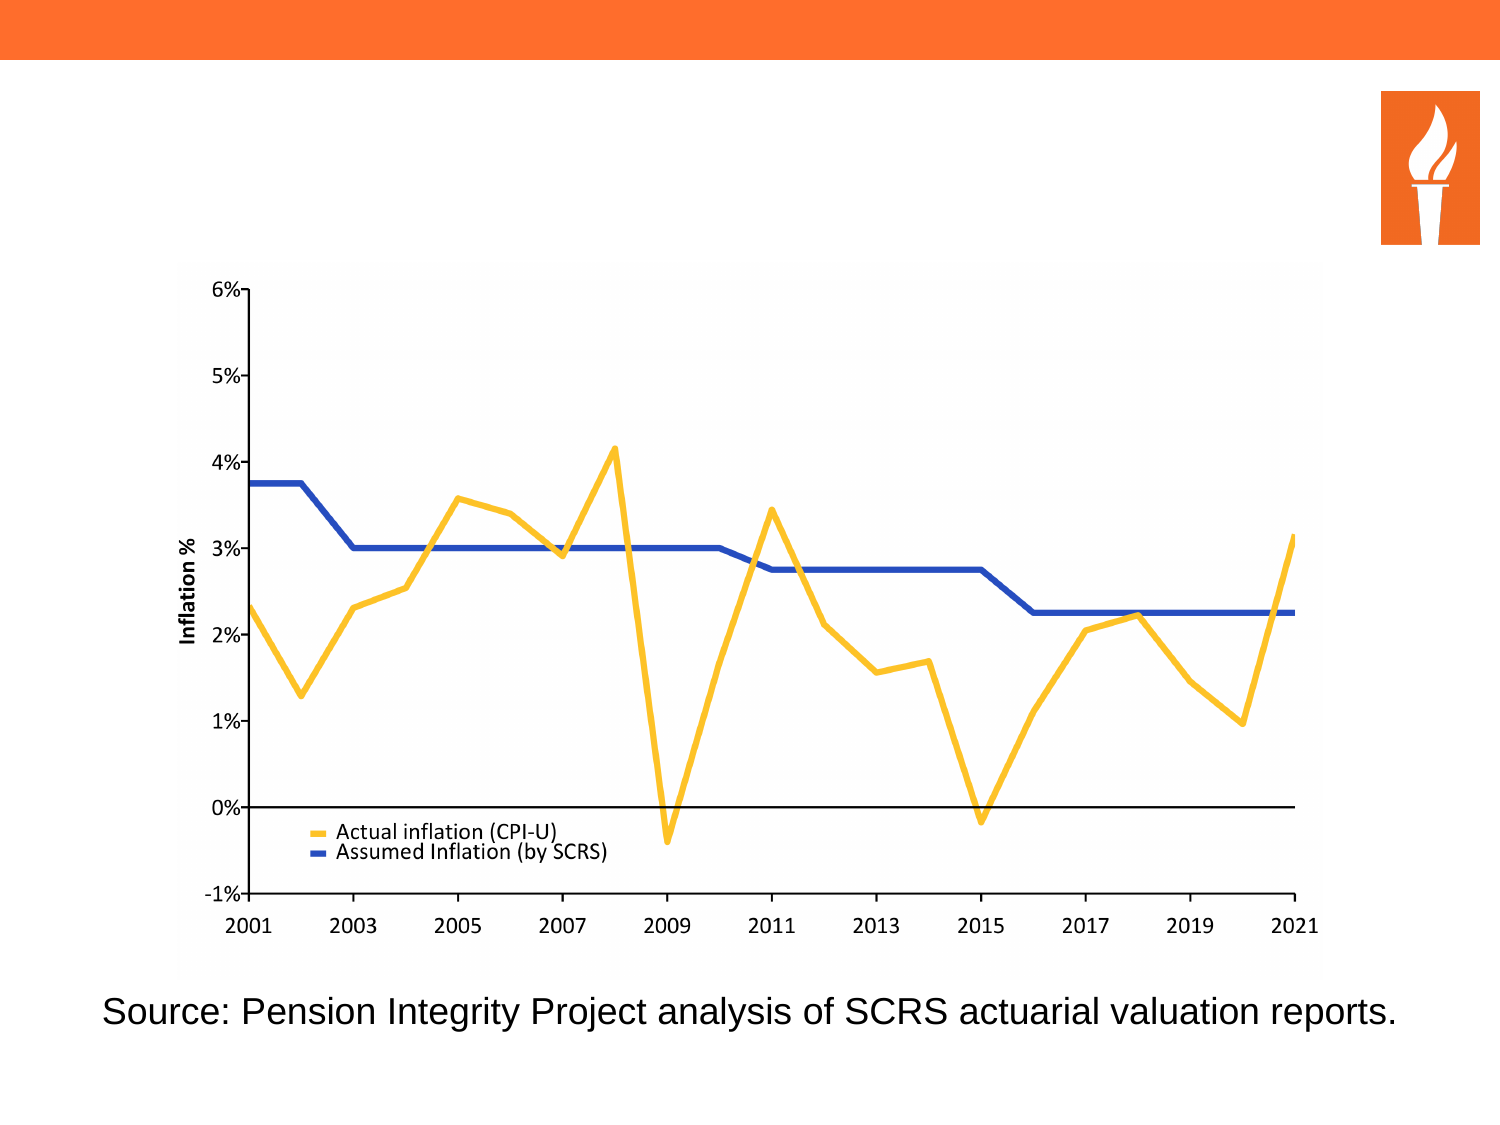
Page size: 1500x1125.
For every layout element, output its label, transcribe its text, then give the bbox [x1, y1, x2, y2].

picture [176, 262, 1324, 980]
picture [1381, 91, 1480, 245]
text_box Source: Pension Integrity Project analysis of SCRS actuarial valuation reports. [74, 979, 1425, 1063]
